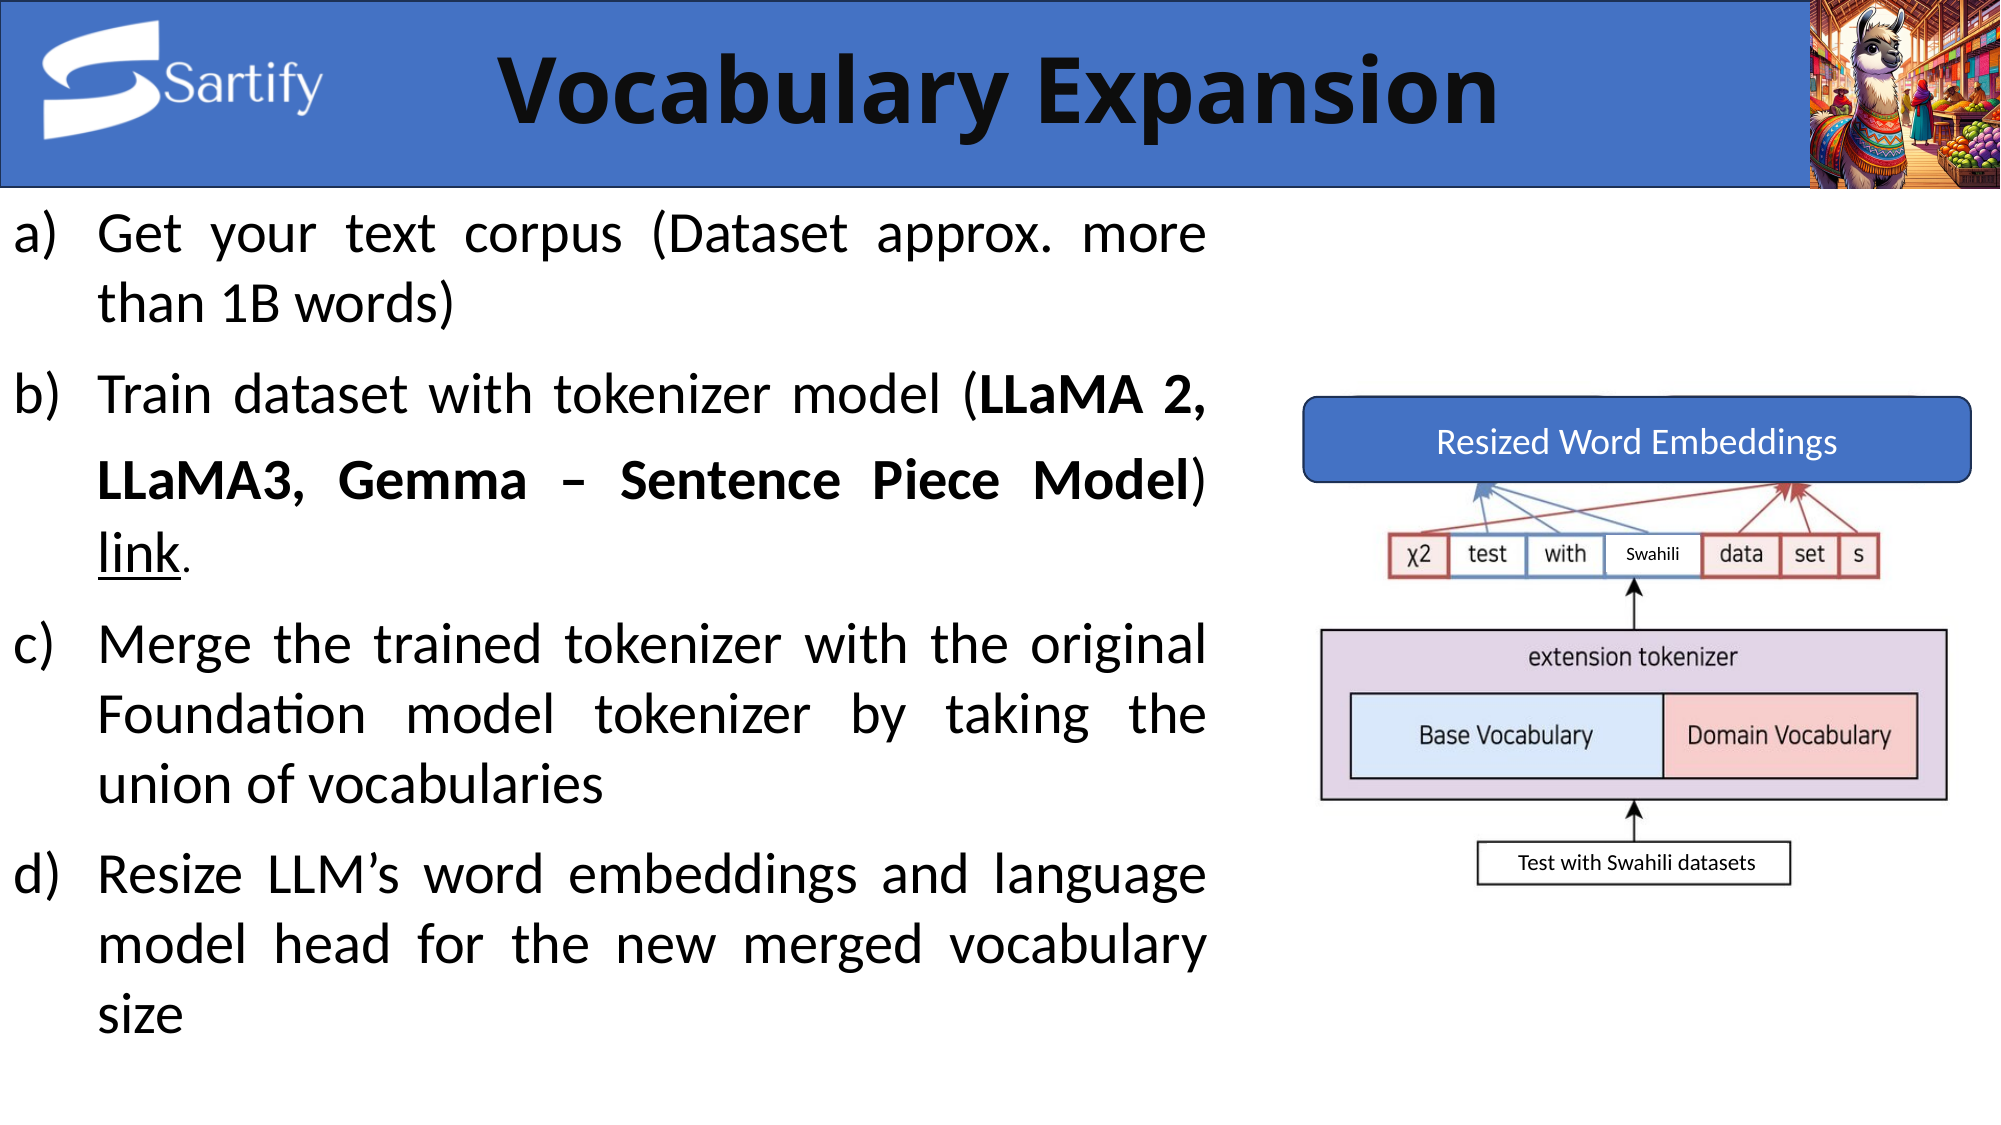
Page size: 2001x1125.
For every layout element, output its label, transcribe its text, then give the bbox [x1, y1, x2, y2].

picture [1810, 0, 2000, 189]
picture [13, 0, 345, 160]
list Get your text corpus (Dataset approx. more than 1B words) Train dataset with tokenizer model (LLaMA 2, LLaMA3, Gemma – Sentence Piece Model) link. Merge the trained tokenizer with the original Foundation model tokenizer by taking the union of vocabularies Resize LLM’s word embeddings and language model head for the new merged vocabulary size [0, 186, 1224, 1125]
title Vocabulary Expansion [0, 0, 1810, 188]
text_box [1307, 381, 1975, 913]
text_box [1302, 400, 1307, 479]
